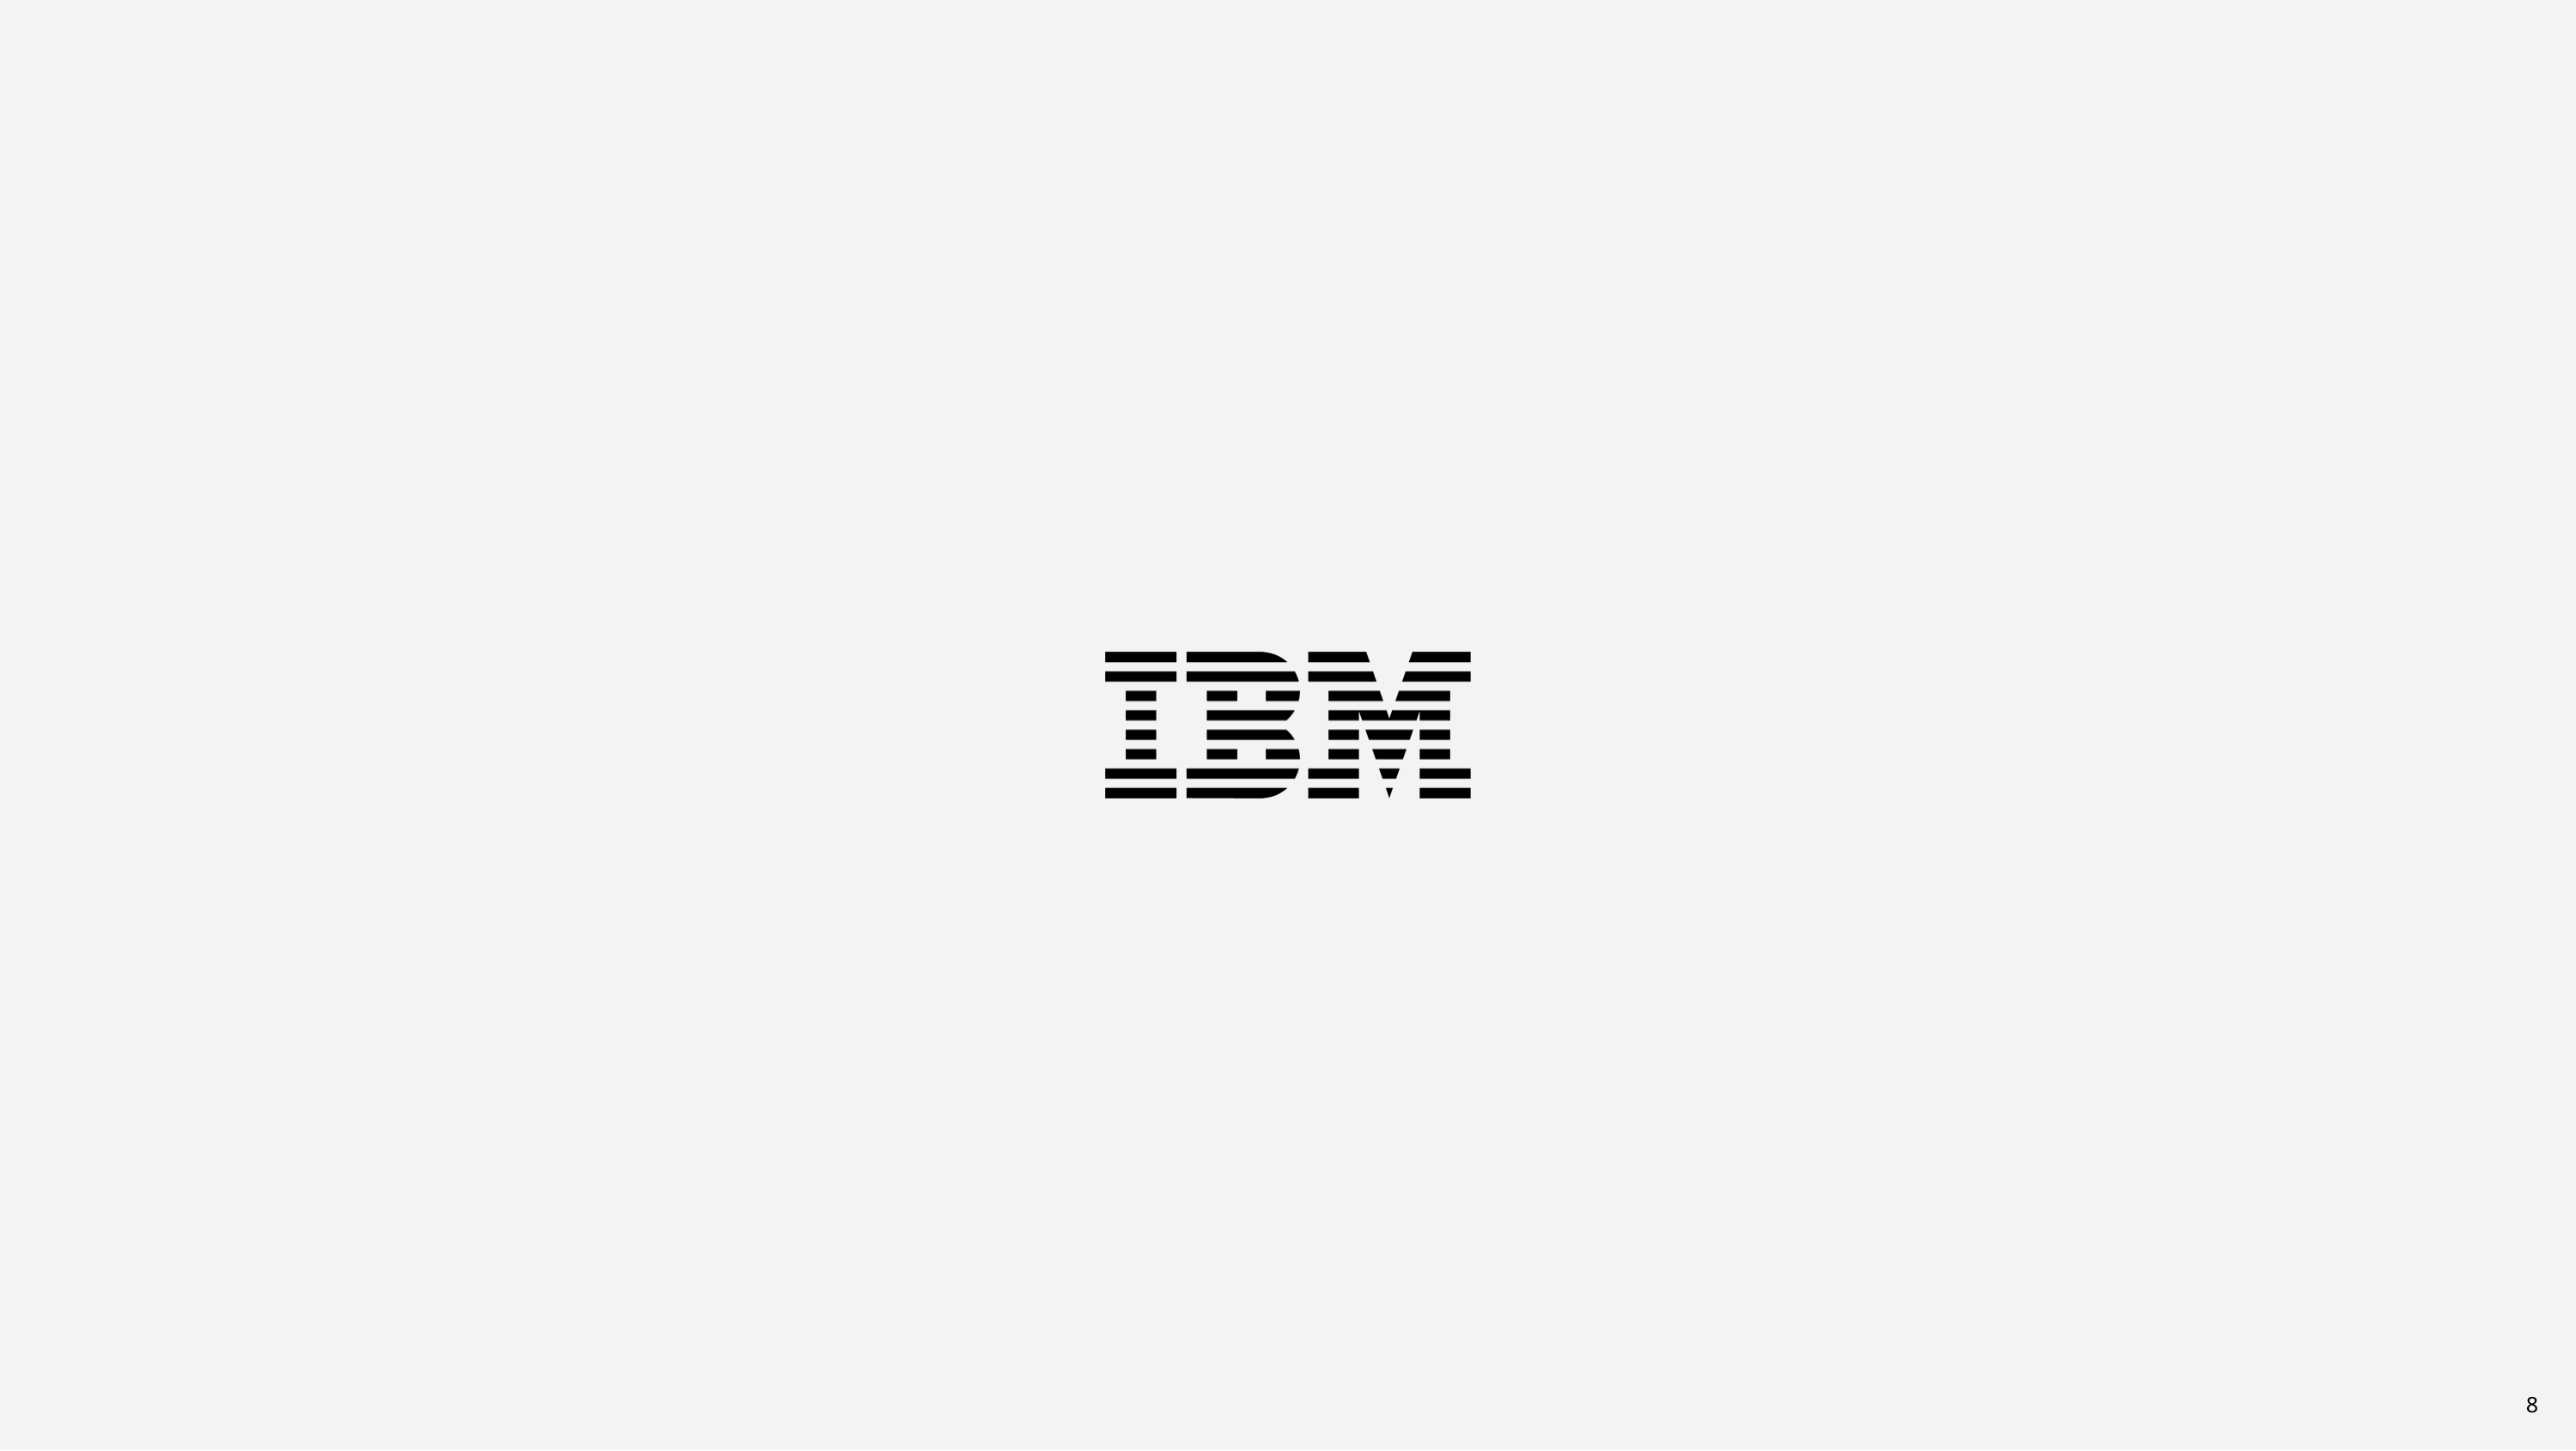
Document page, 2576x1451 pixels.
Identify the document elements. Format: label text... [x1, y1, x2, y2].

picture [1105, 652, 1471, 798]
text_box 8 [1978, 1367, 2558, 1445]
